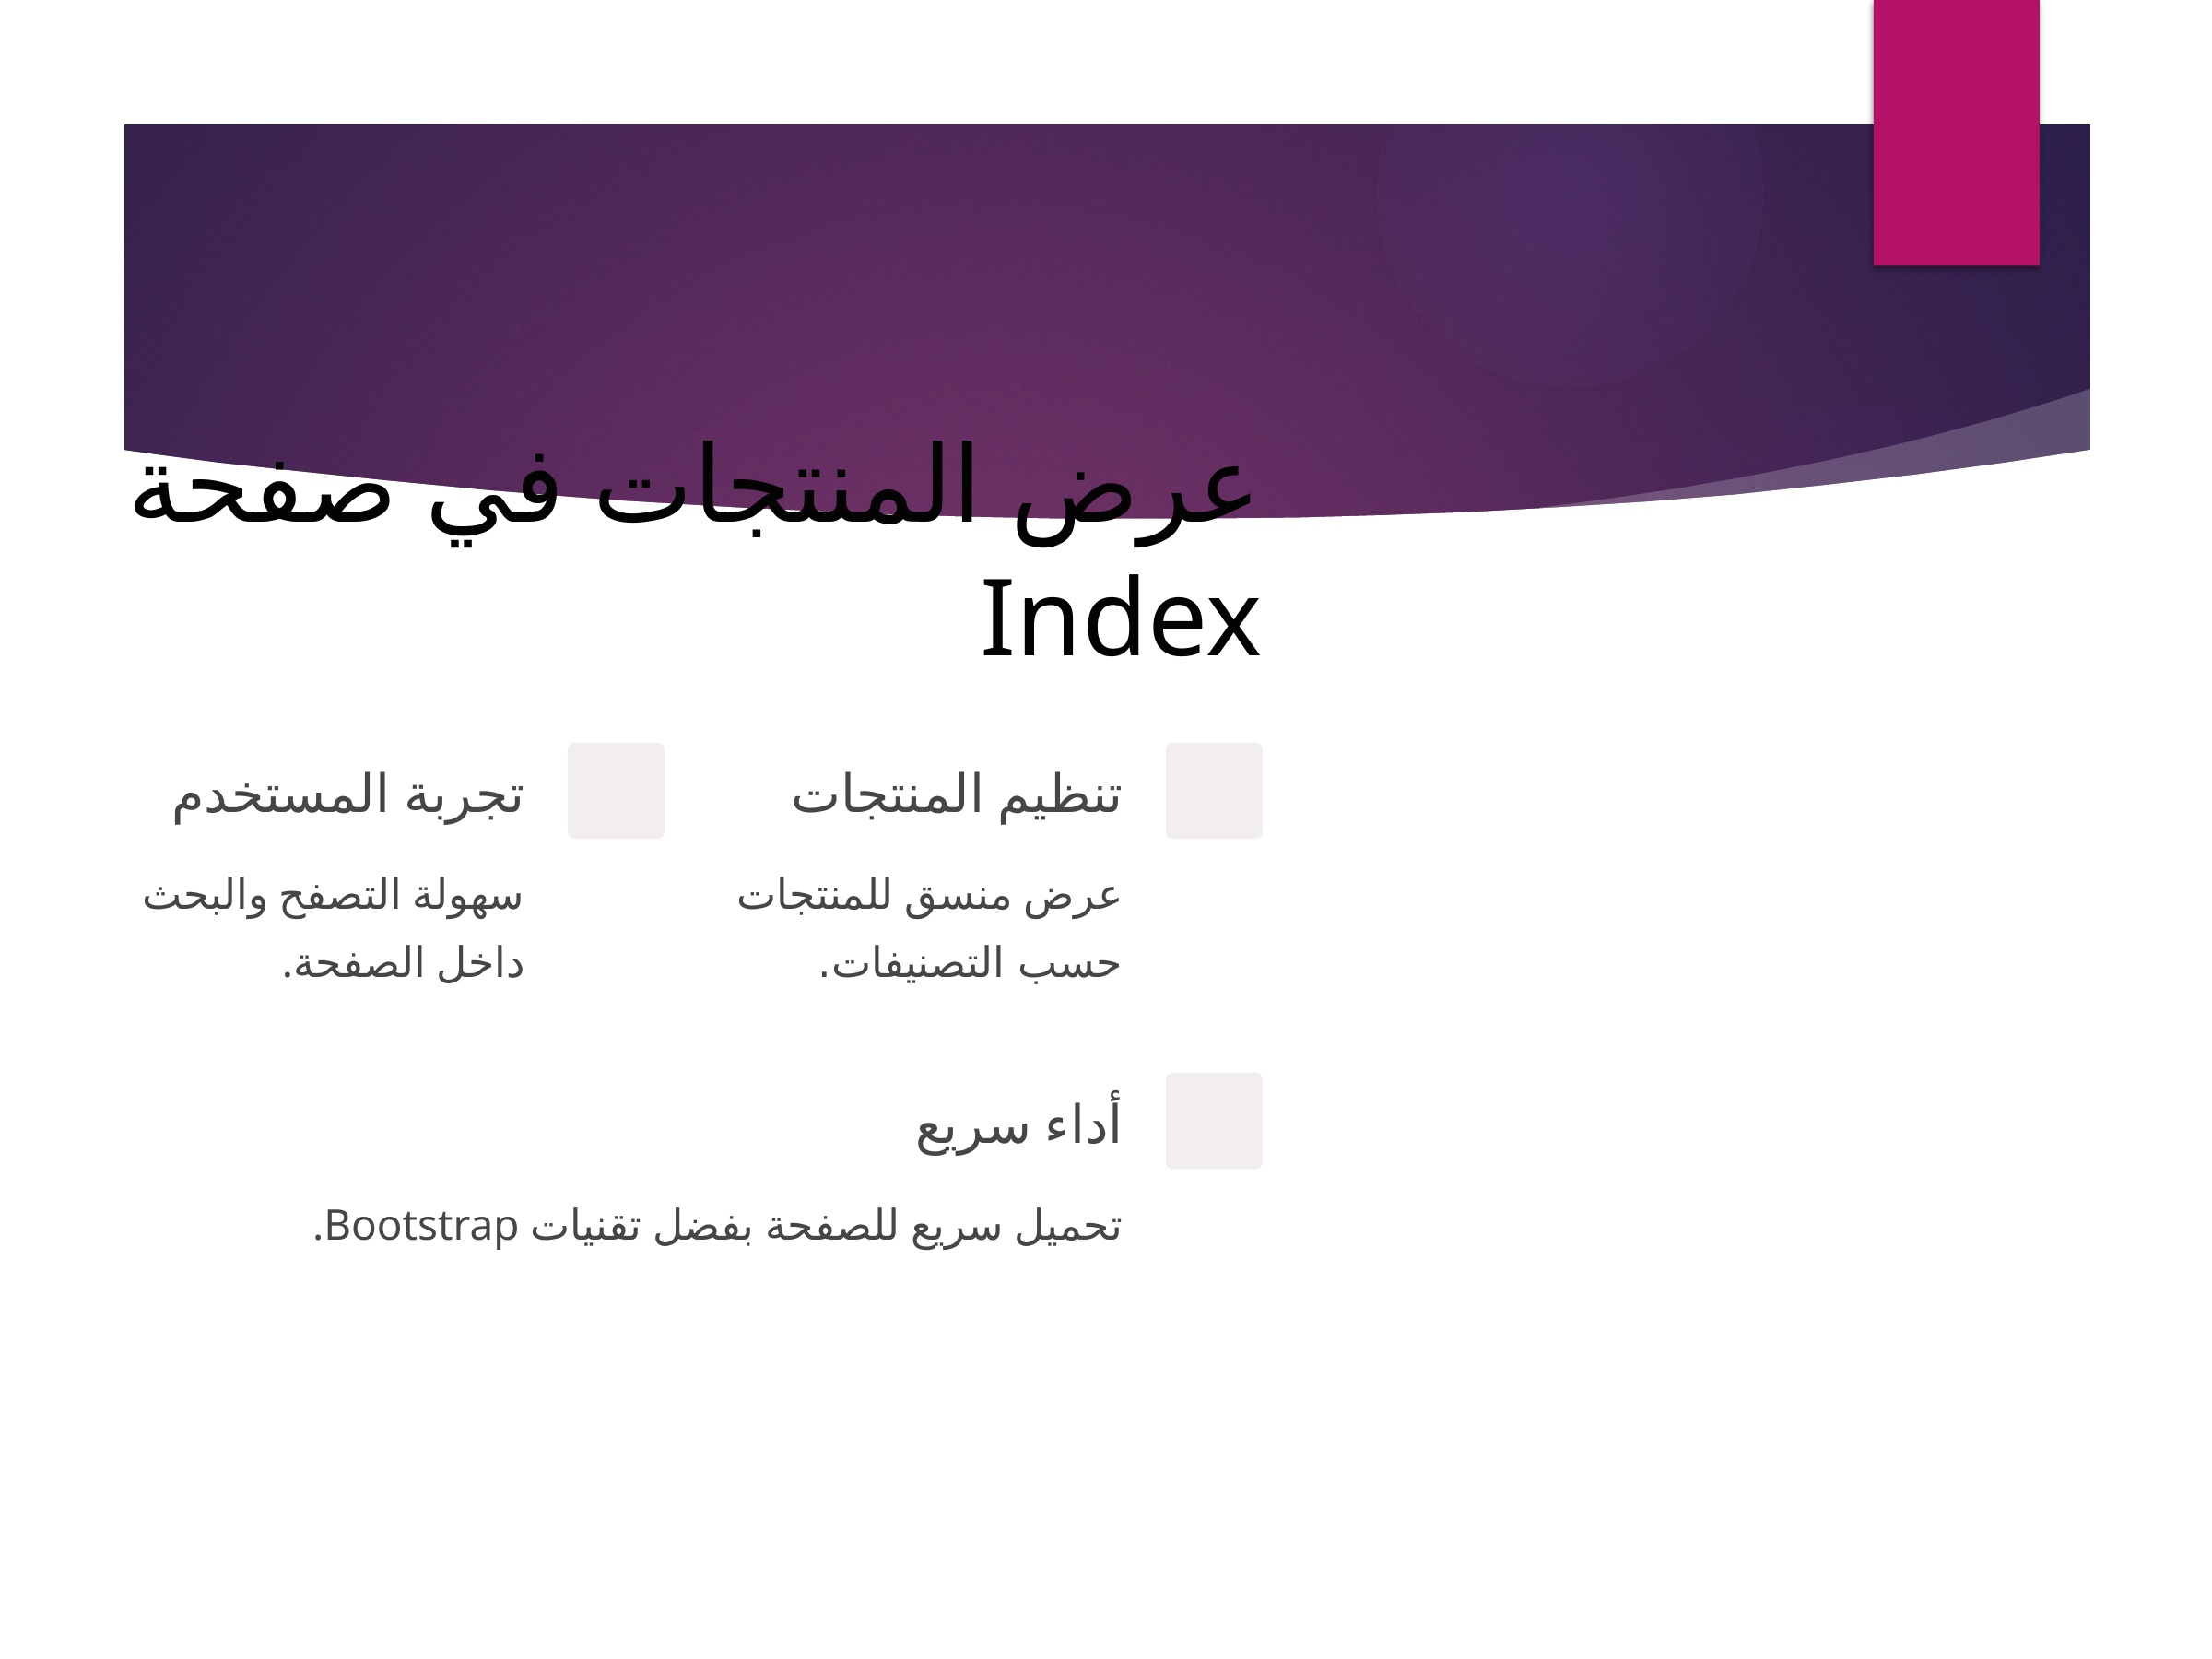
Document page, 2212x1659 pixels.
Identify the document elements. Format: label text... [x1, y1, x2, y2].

text_box [568, 742, 665, 840]
text_box تجربة المستخدم [120, 757, 525, 825]
text_box تحميل سريع للصفحة بفضل تقنيات Bootstrap. [120, 1180, 1124, 1249]
text_box تنظيم المنتجات [718, 757, 1124, 825]
text_box أداء سريع [587, 1087, 1124, 1155]
text_box [1166, 1072, 1263, 1170]
text_box عرض منسق للمنتجات حسب التصنيفات. [718, 850, 1124, 987]
text_box [1166, 742, 1263, 840]
text_box عرض المنتجات في صفحة Index [120, 410, 1263, 678]
text_box سهولة التصفح والبحث داخل الصفحة. [120, 850, 525, 987]
